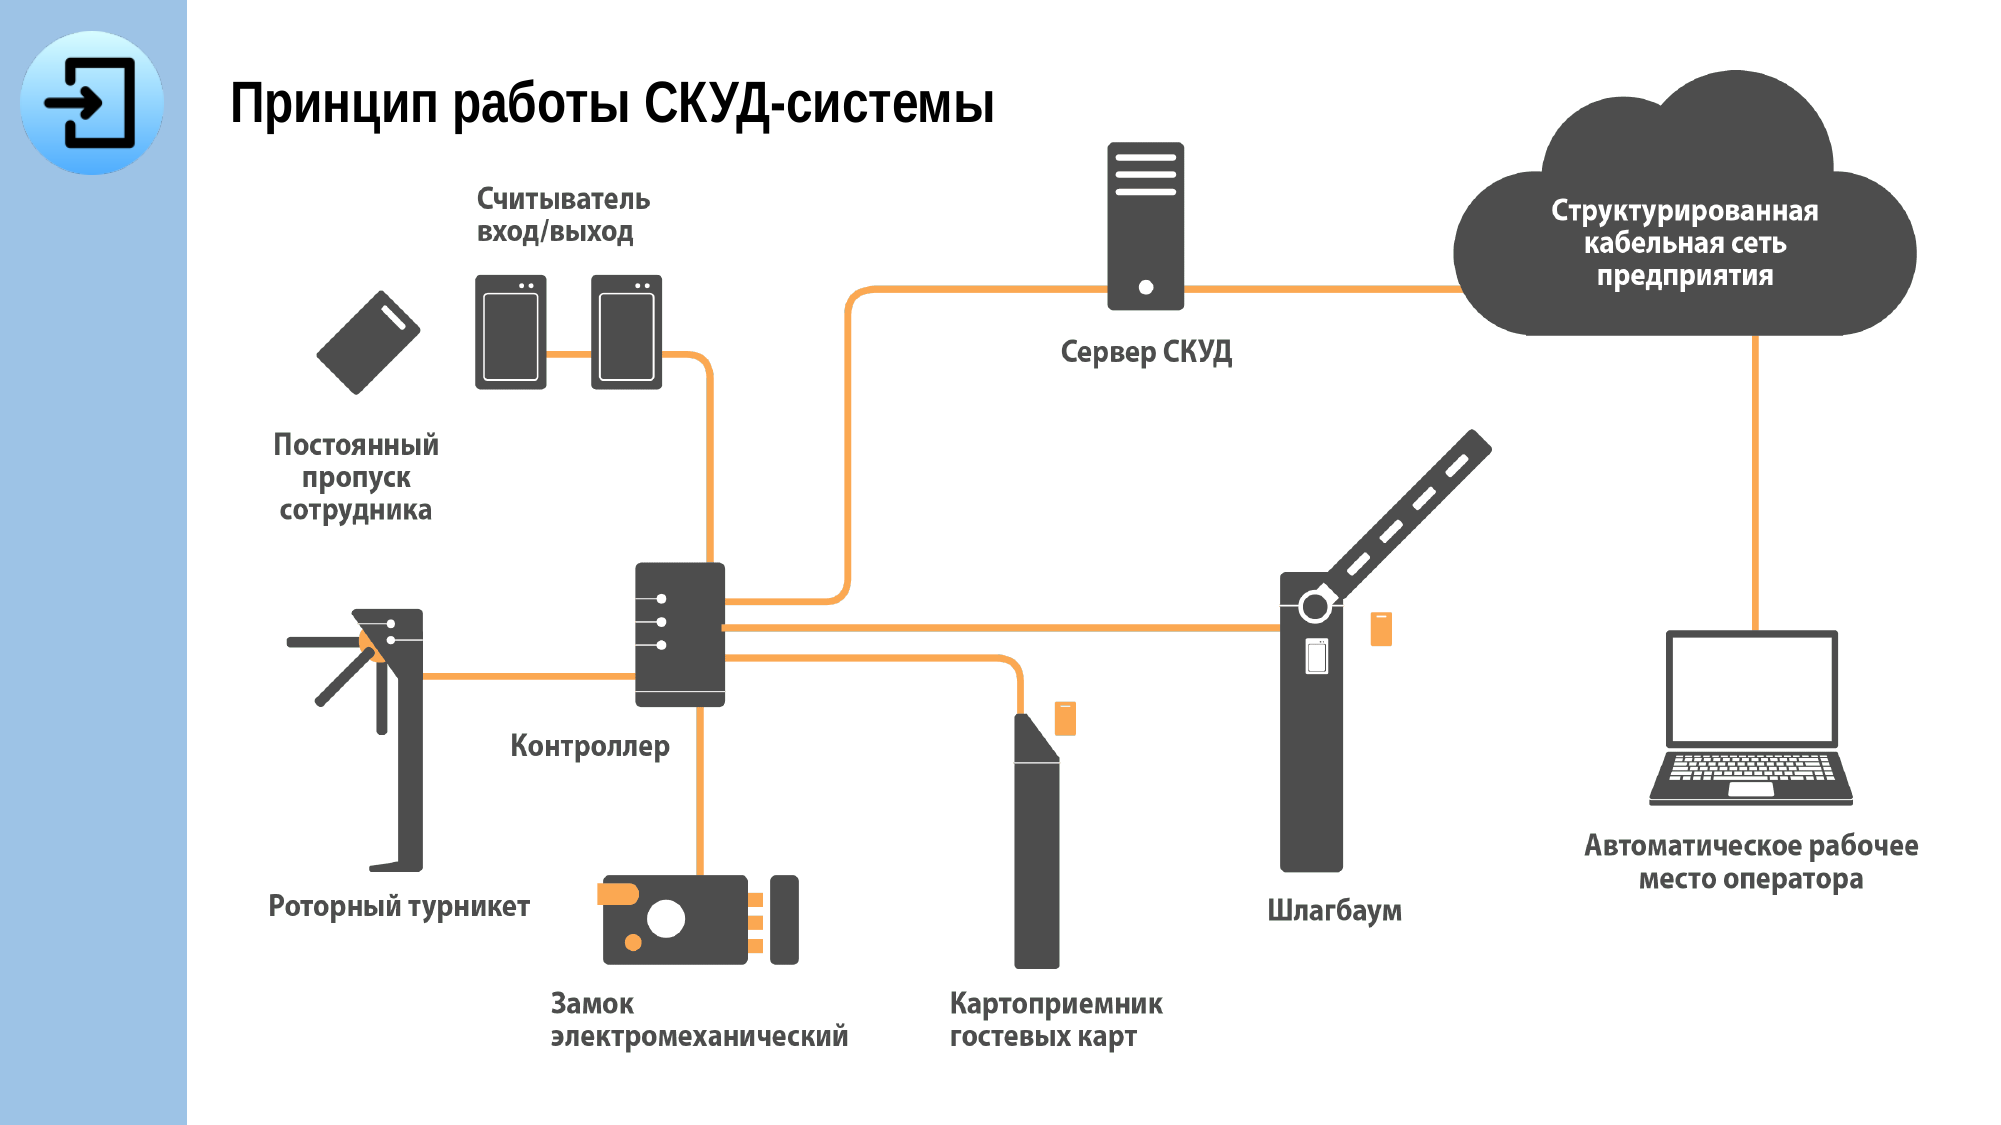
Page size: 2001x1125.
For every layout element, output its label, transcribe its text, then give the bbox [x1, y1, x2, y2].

text_box Принцип работы СКУД-системы [215, 56, 1012, 142]
picture [268, 70, 1919, 1054]
text_box [0, 0, 187, 1125]
picture [20, 31, 164, 175]
